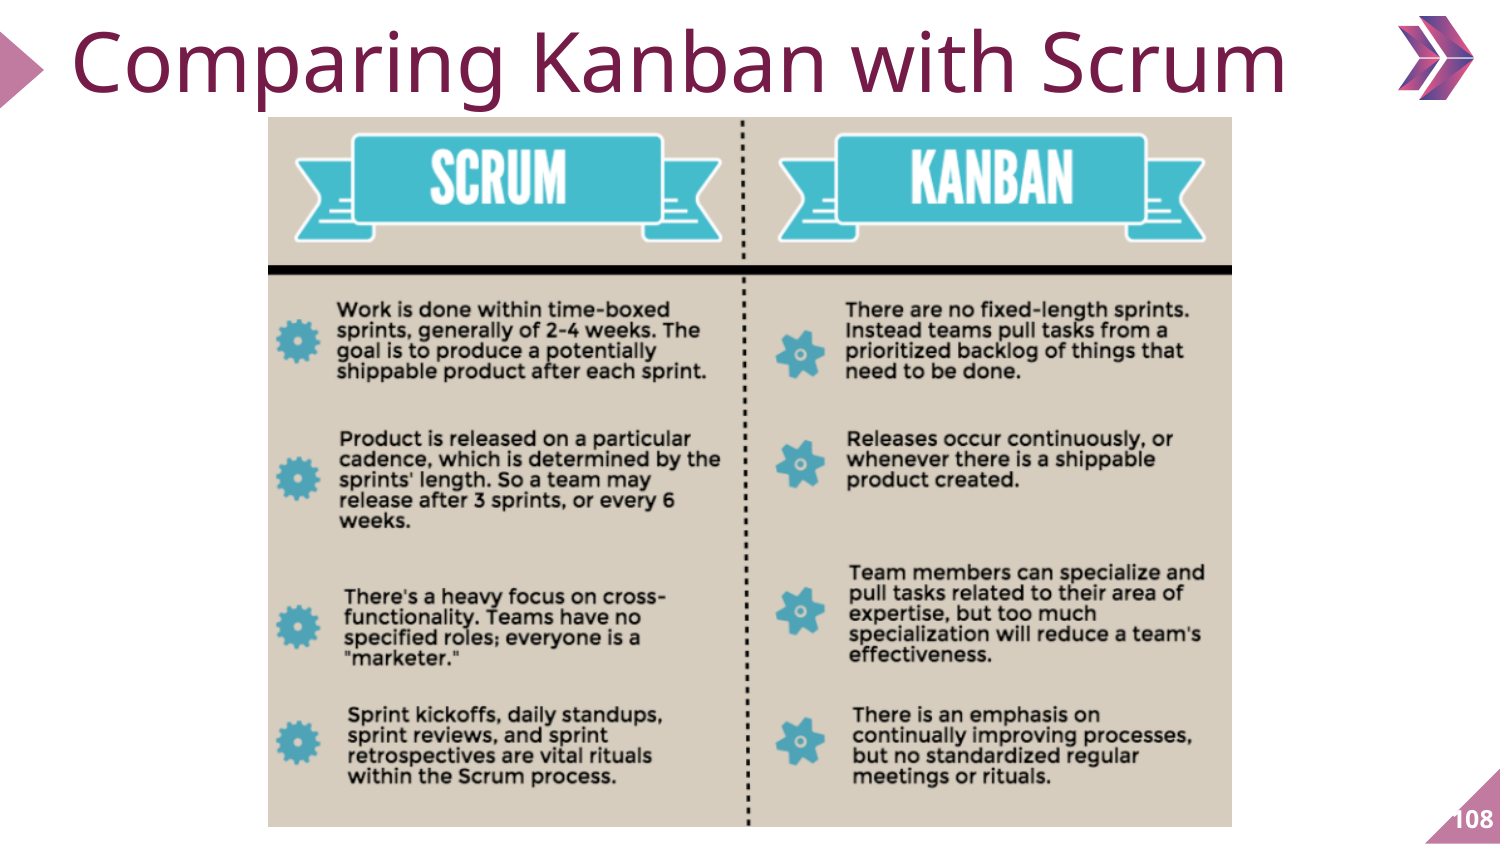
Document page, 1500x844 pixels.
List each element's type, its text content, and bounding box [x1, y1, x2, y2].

picture [1398, 16, 1474, 100]
text_box Comparing Kanban with Scrum [70, 28, 1451, 132]
picture [268, 117, 1232, 827]
slide_number 108 [1418, 760, 1494, 838]
